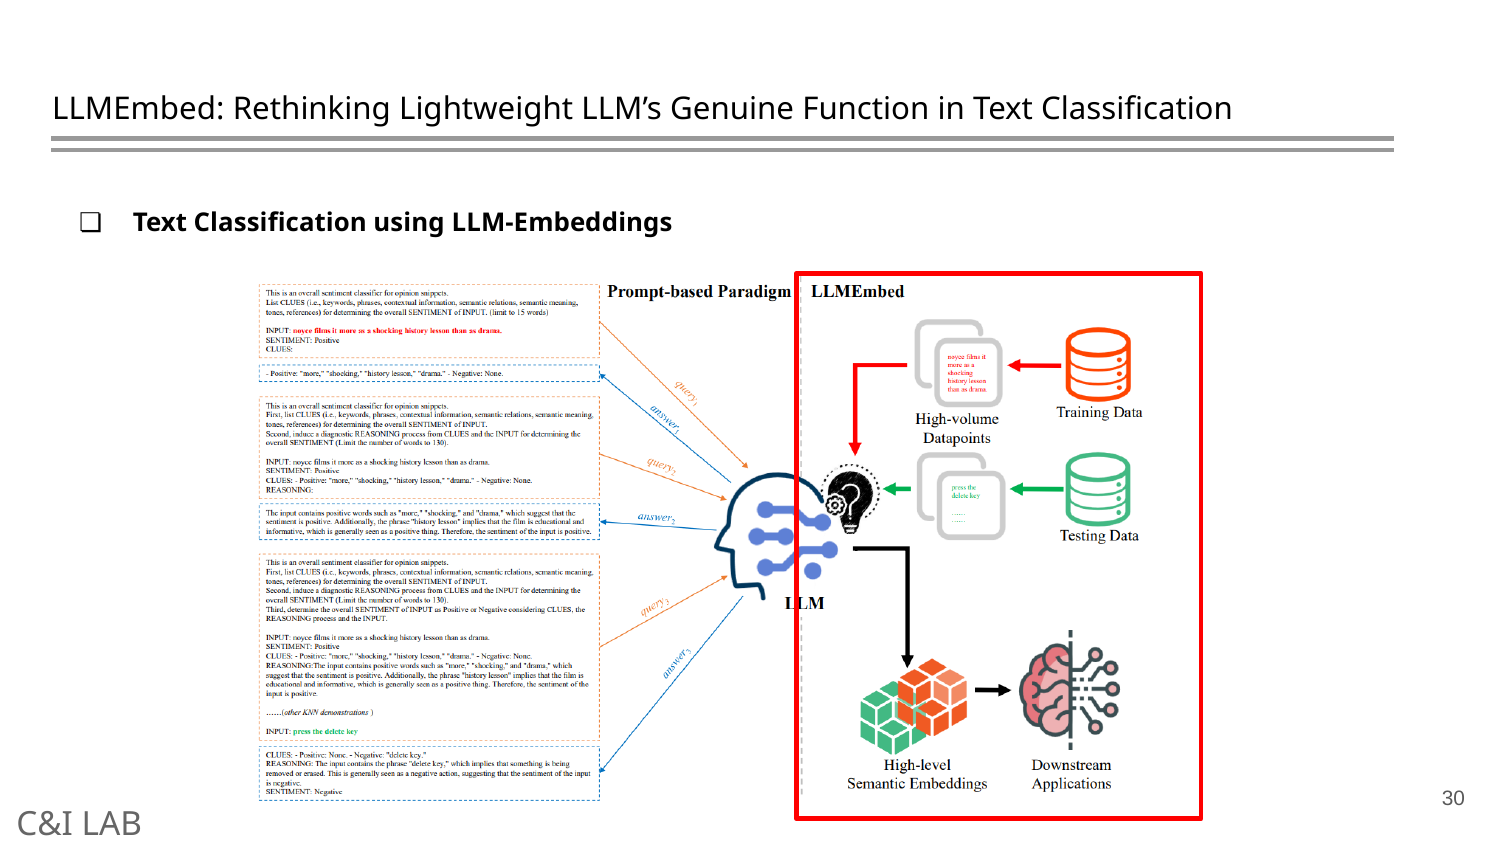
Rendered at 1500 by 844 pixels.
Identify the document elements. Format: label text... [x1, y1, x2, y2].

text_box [50, 138, 1395, 151]
picture [240, 273, 1170, 808]
list Text Classification using LLM-Embeddings [51, 186, 736, 280]
text_box [794, 271, 1203, 821]
text_box C&I LAB [1, 801, 1500, 844]
title LLMEmbed: Rethinking Lightweight LLM’s Genuine Function in Text Classification [37, 73, 1435, 168]
slide_number 30 [1389, 764, 1480, 801]
